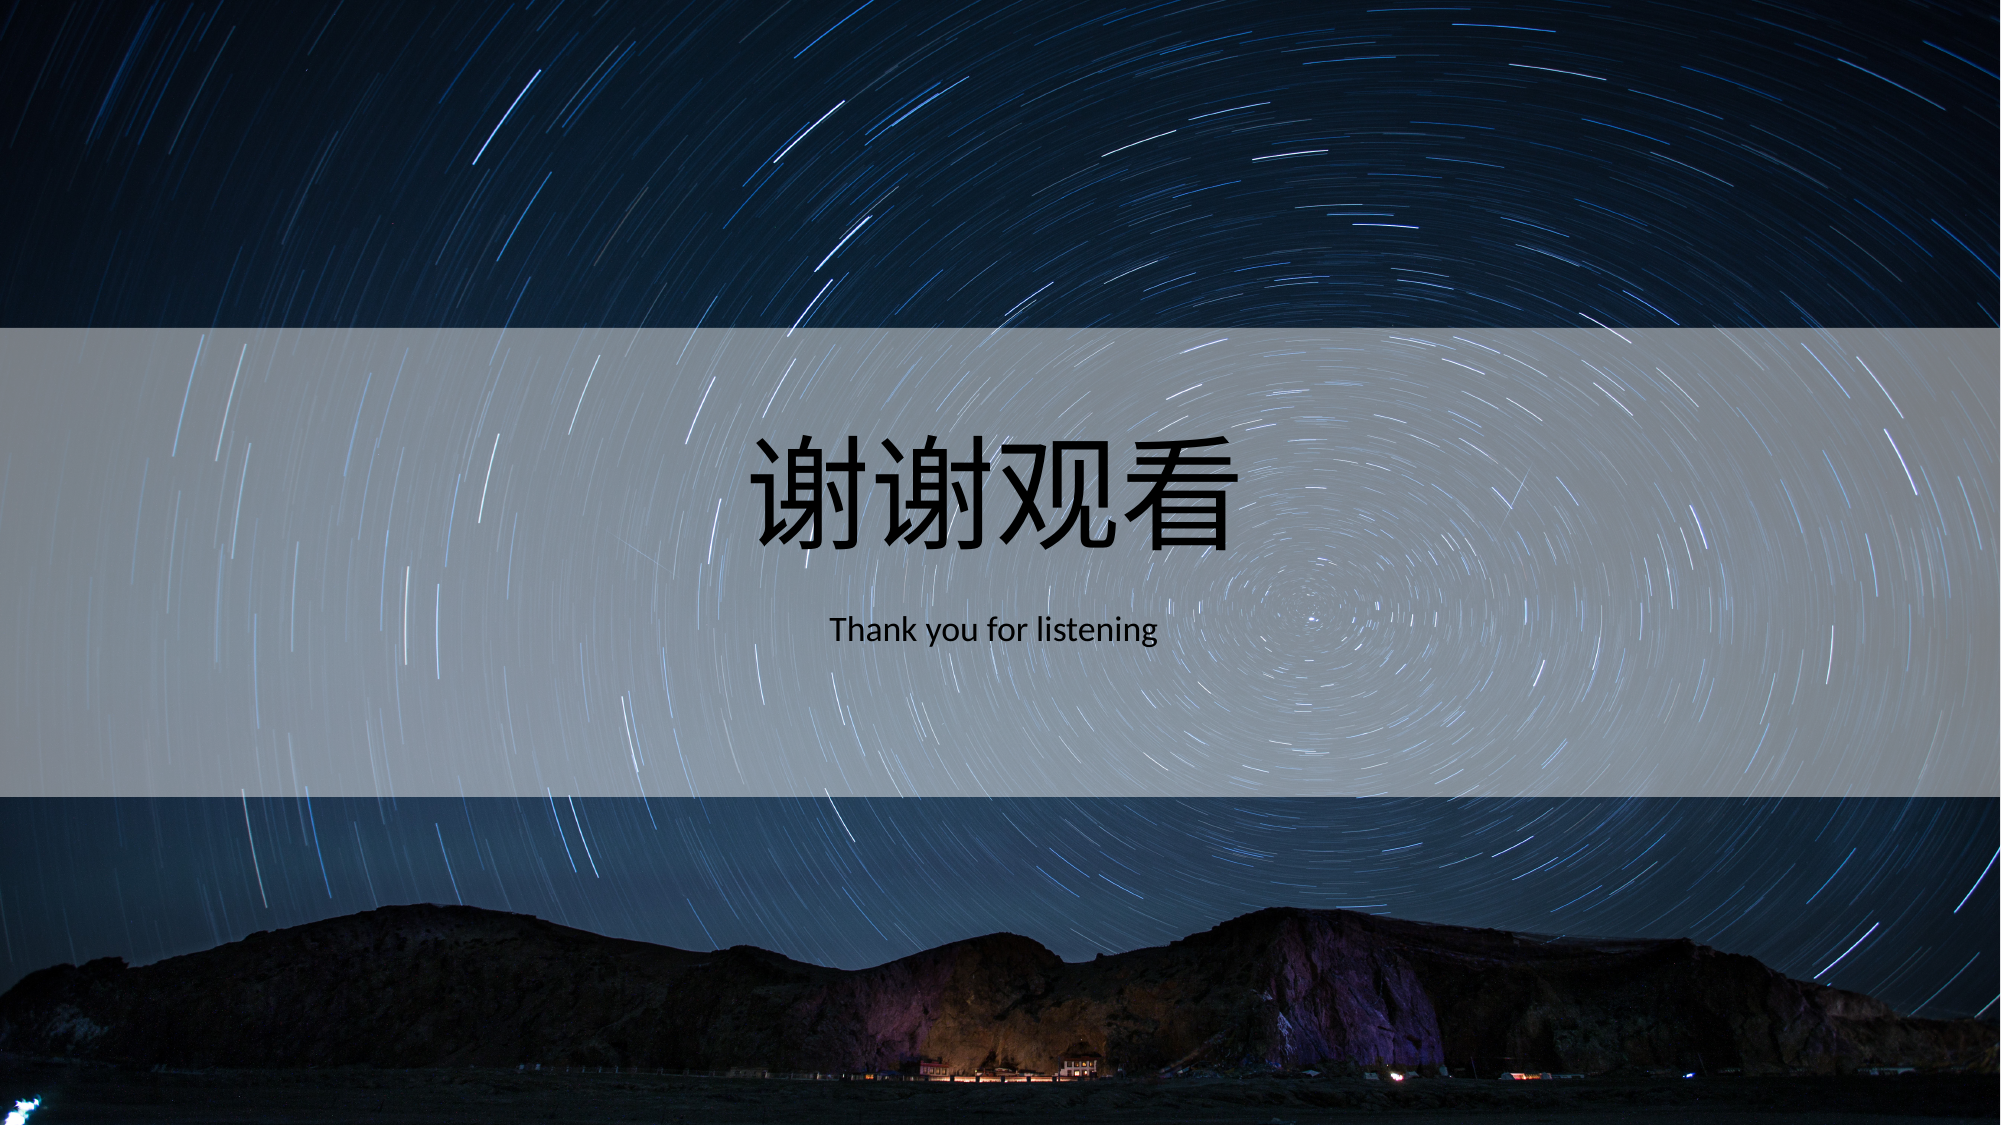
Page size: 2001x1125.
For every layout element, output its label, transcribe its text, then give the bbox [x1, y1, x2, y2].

picture [0, 0, 2001, 1125]
title 谢谢观看 [245, 409, 1746, 576]
list Thank you for listening [247, 590, 1748, 657]
